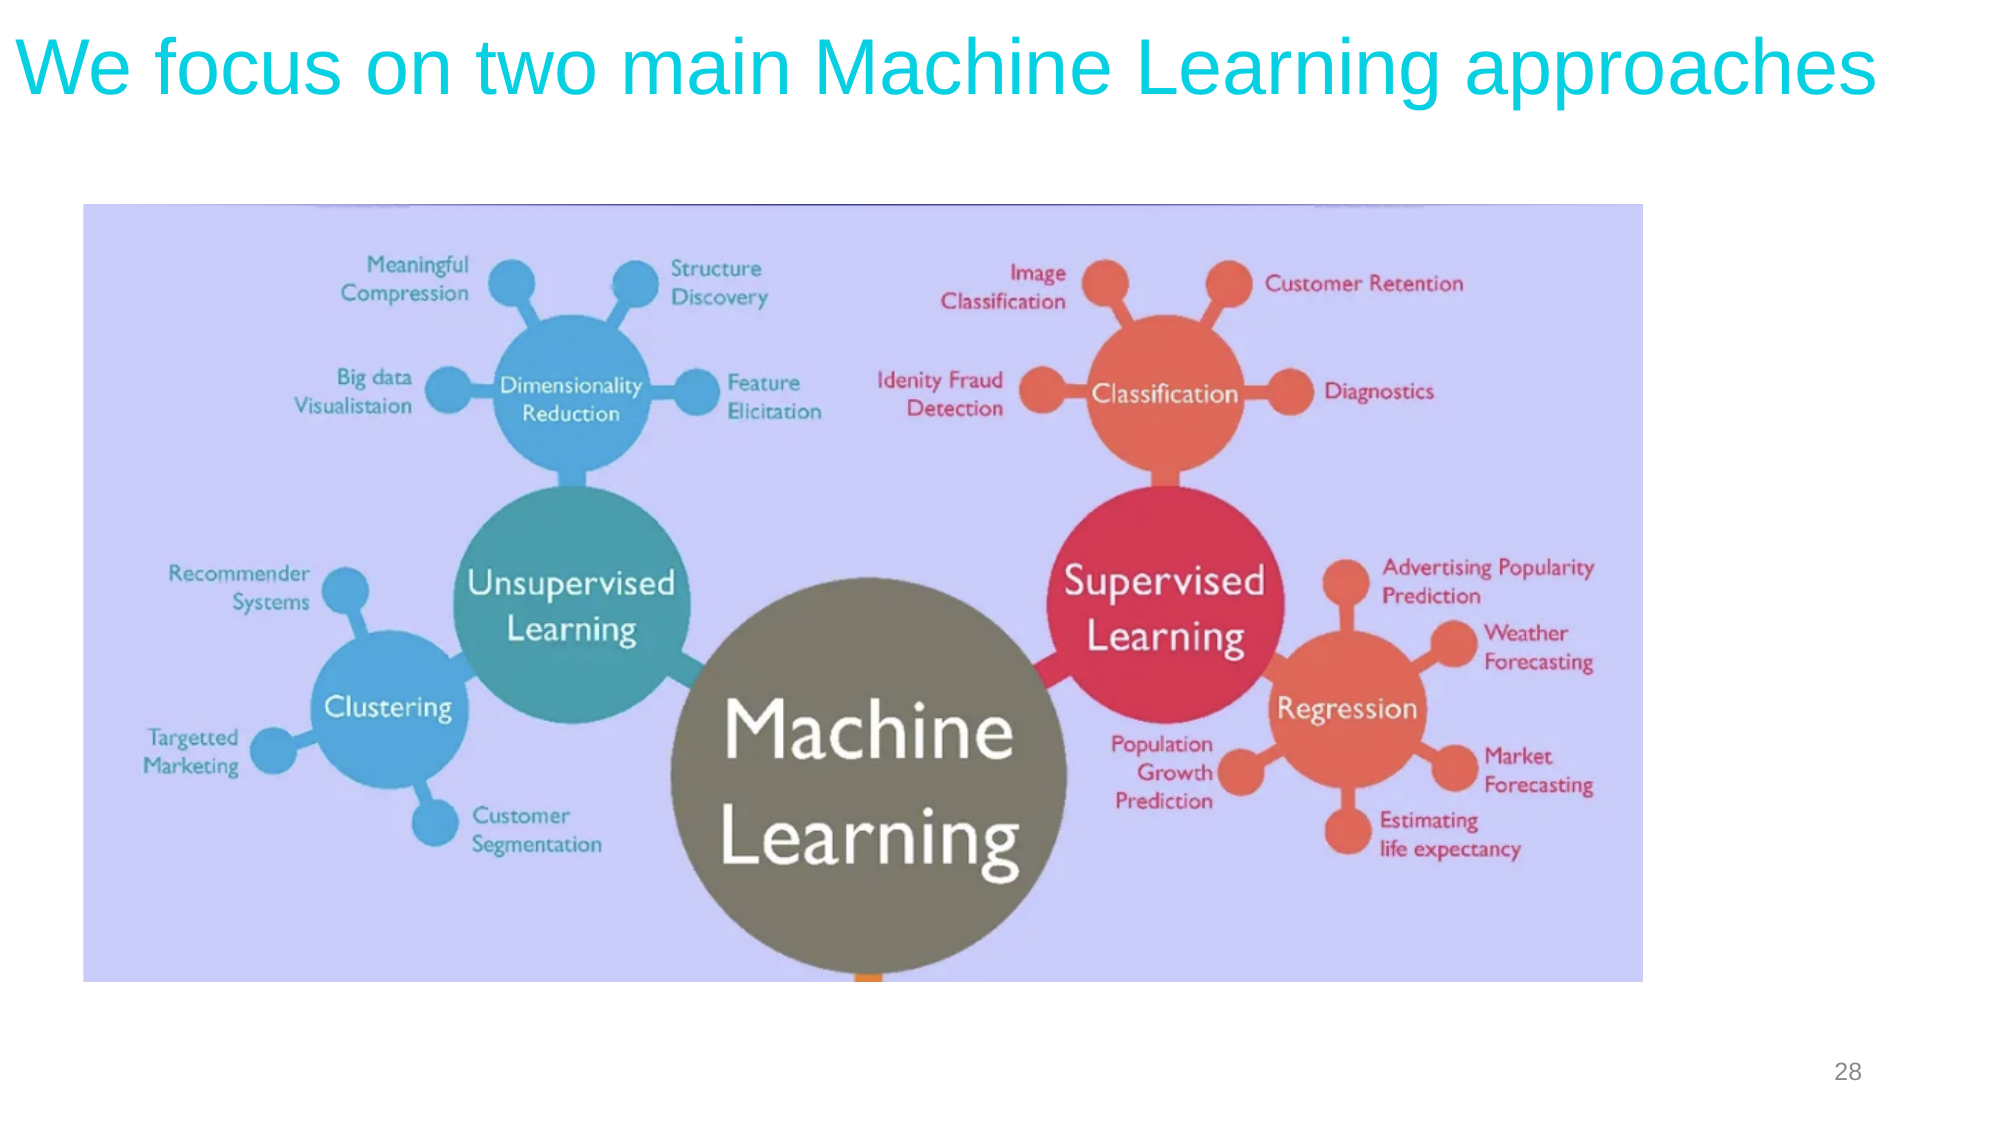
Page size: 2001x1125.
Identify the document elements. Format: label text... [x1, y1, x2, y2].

text_box We focus on two main Machine Learning approaches [0, 0, 1978, 125]
slide_number ‹#› [1498, 1054, 1998, 1125]
picture [83, 203, 1644, 983]
